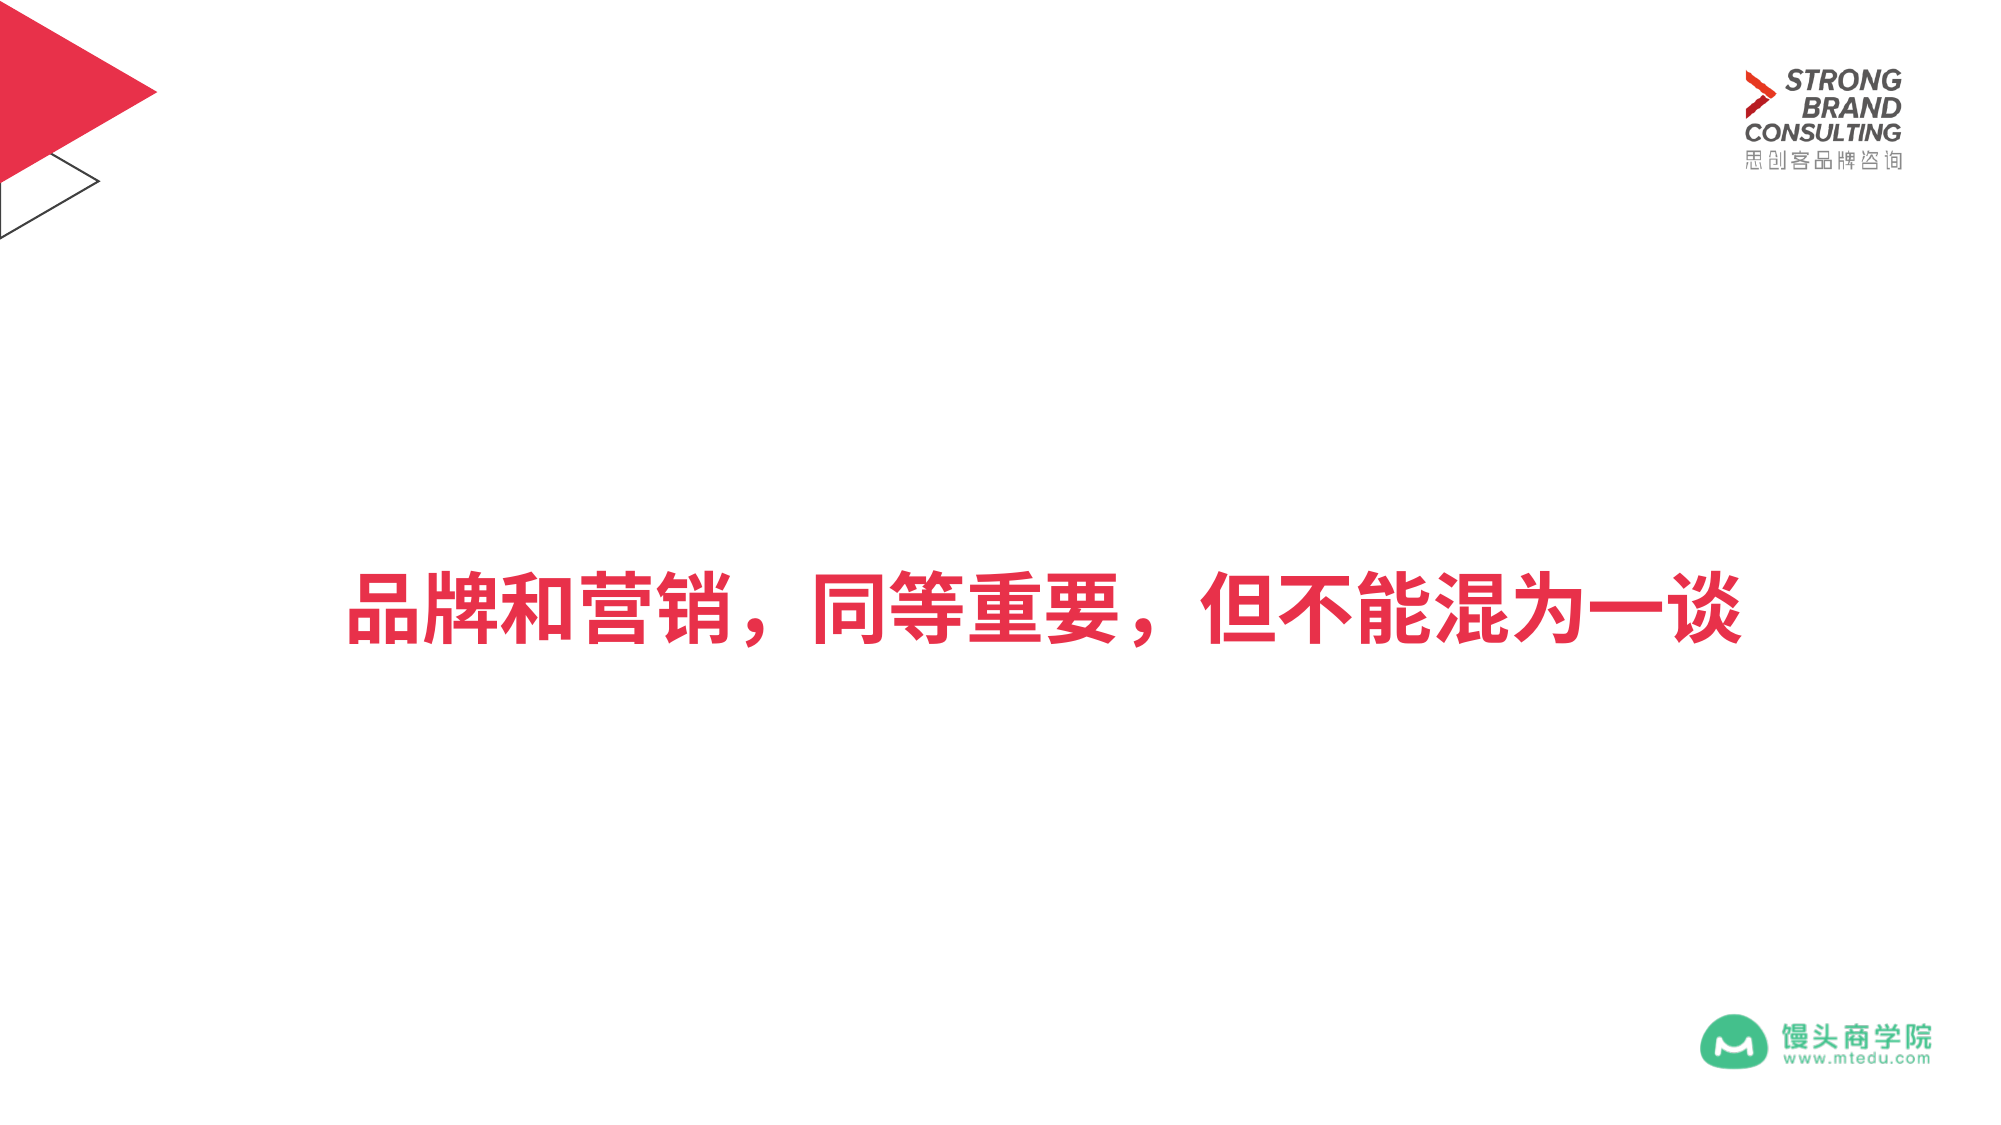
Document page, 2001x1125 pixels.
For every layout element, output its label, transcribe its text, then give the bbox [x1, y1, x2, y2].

text_box 品牌和营销，同等重要，但不能混为一谈 [336, 562, 1932, 662]
picture [1683, 37, 1965, 211]
picture [1683, 1000, 1965, 1085]
